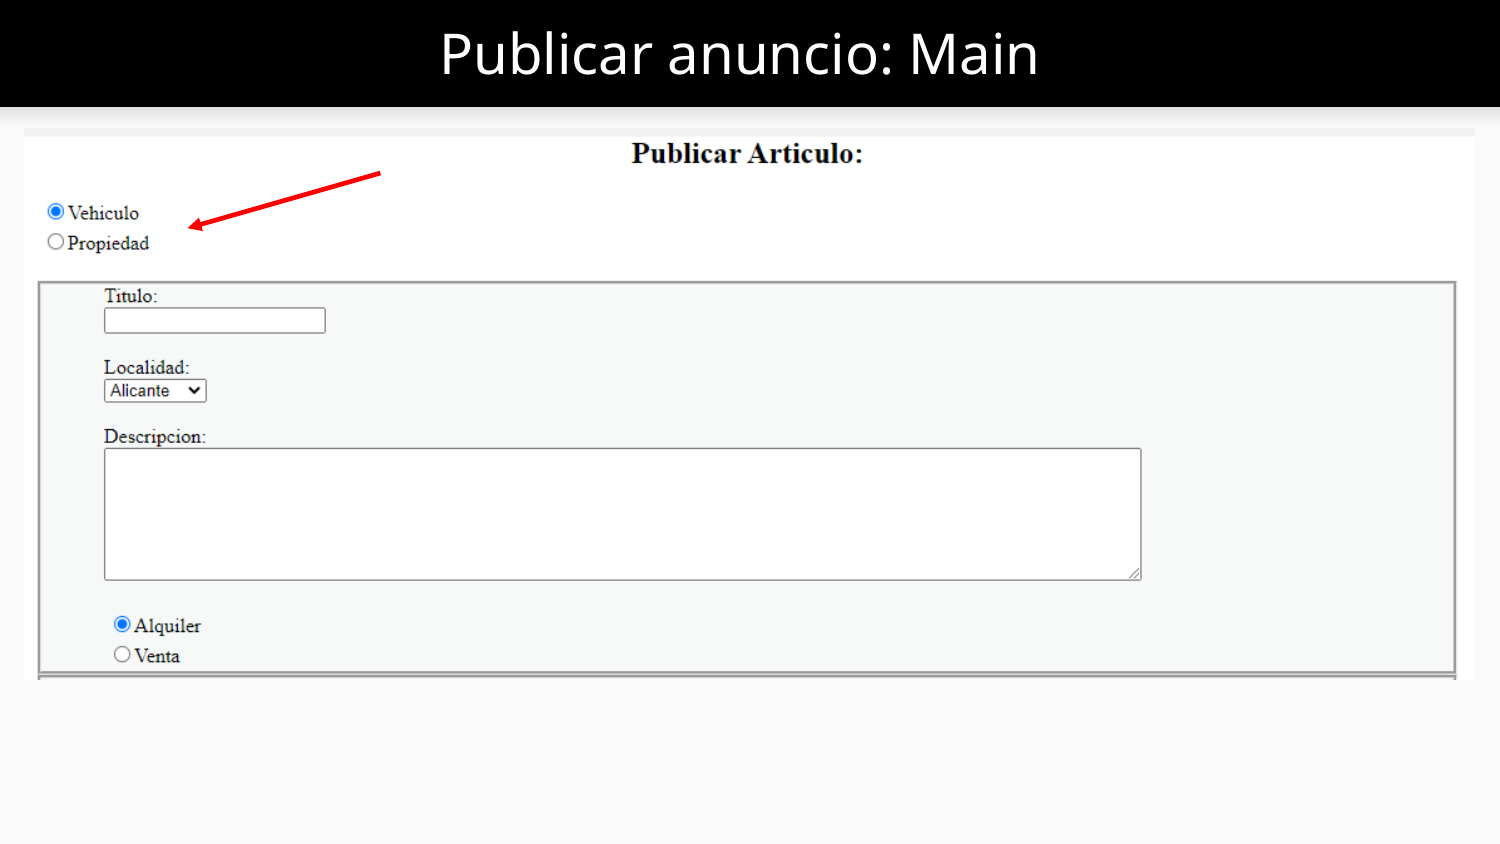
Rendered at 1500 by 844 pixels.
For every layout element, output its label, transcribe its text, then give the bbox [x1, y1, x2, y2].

picture [24, 128, 1476, 680]
title Publicar anuncio: Main [16, 2, 1464, 102]
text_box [187, 172, 381, 229]
